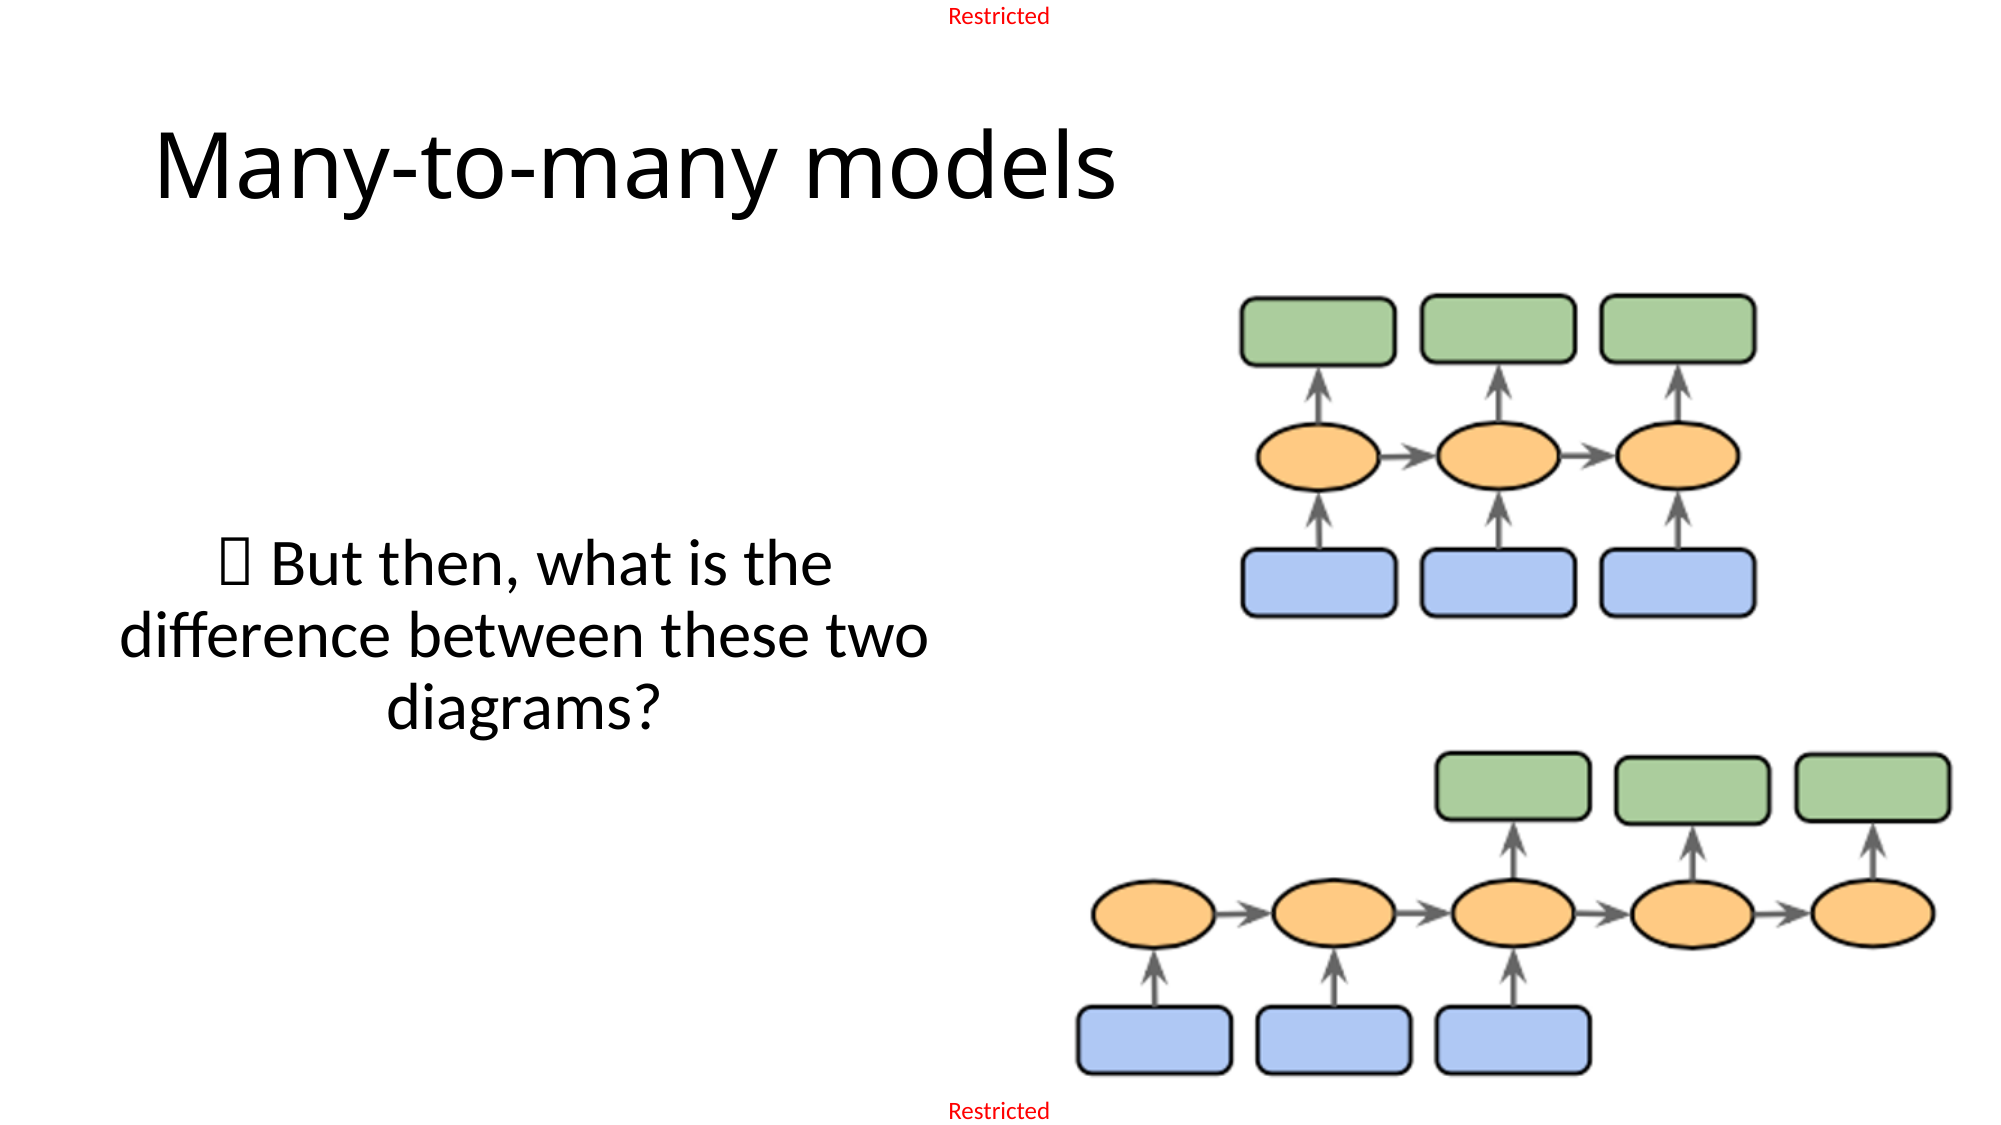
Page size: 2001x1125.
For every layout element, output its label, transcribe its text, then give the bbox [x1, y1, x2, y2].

picture [1228, 264, 1780, 629]
list  But then, what is the difference between these two diagrams? [99, 519, 950, 867]
picture [1049, 717, 2000, 1082]
title Many-to-many models [137, 59, 1863, 278]
